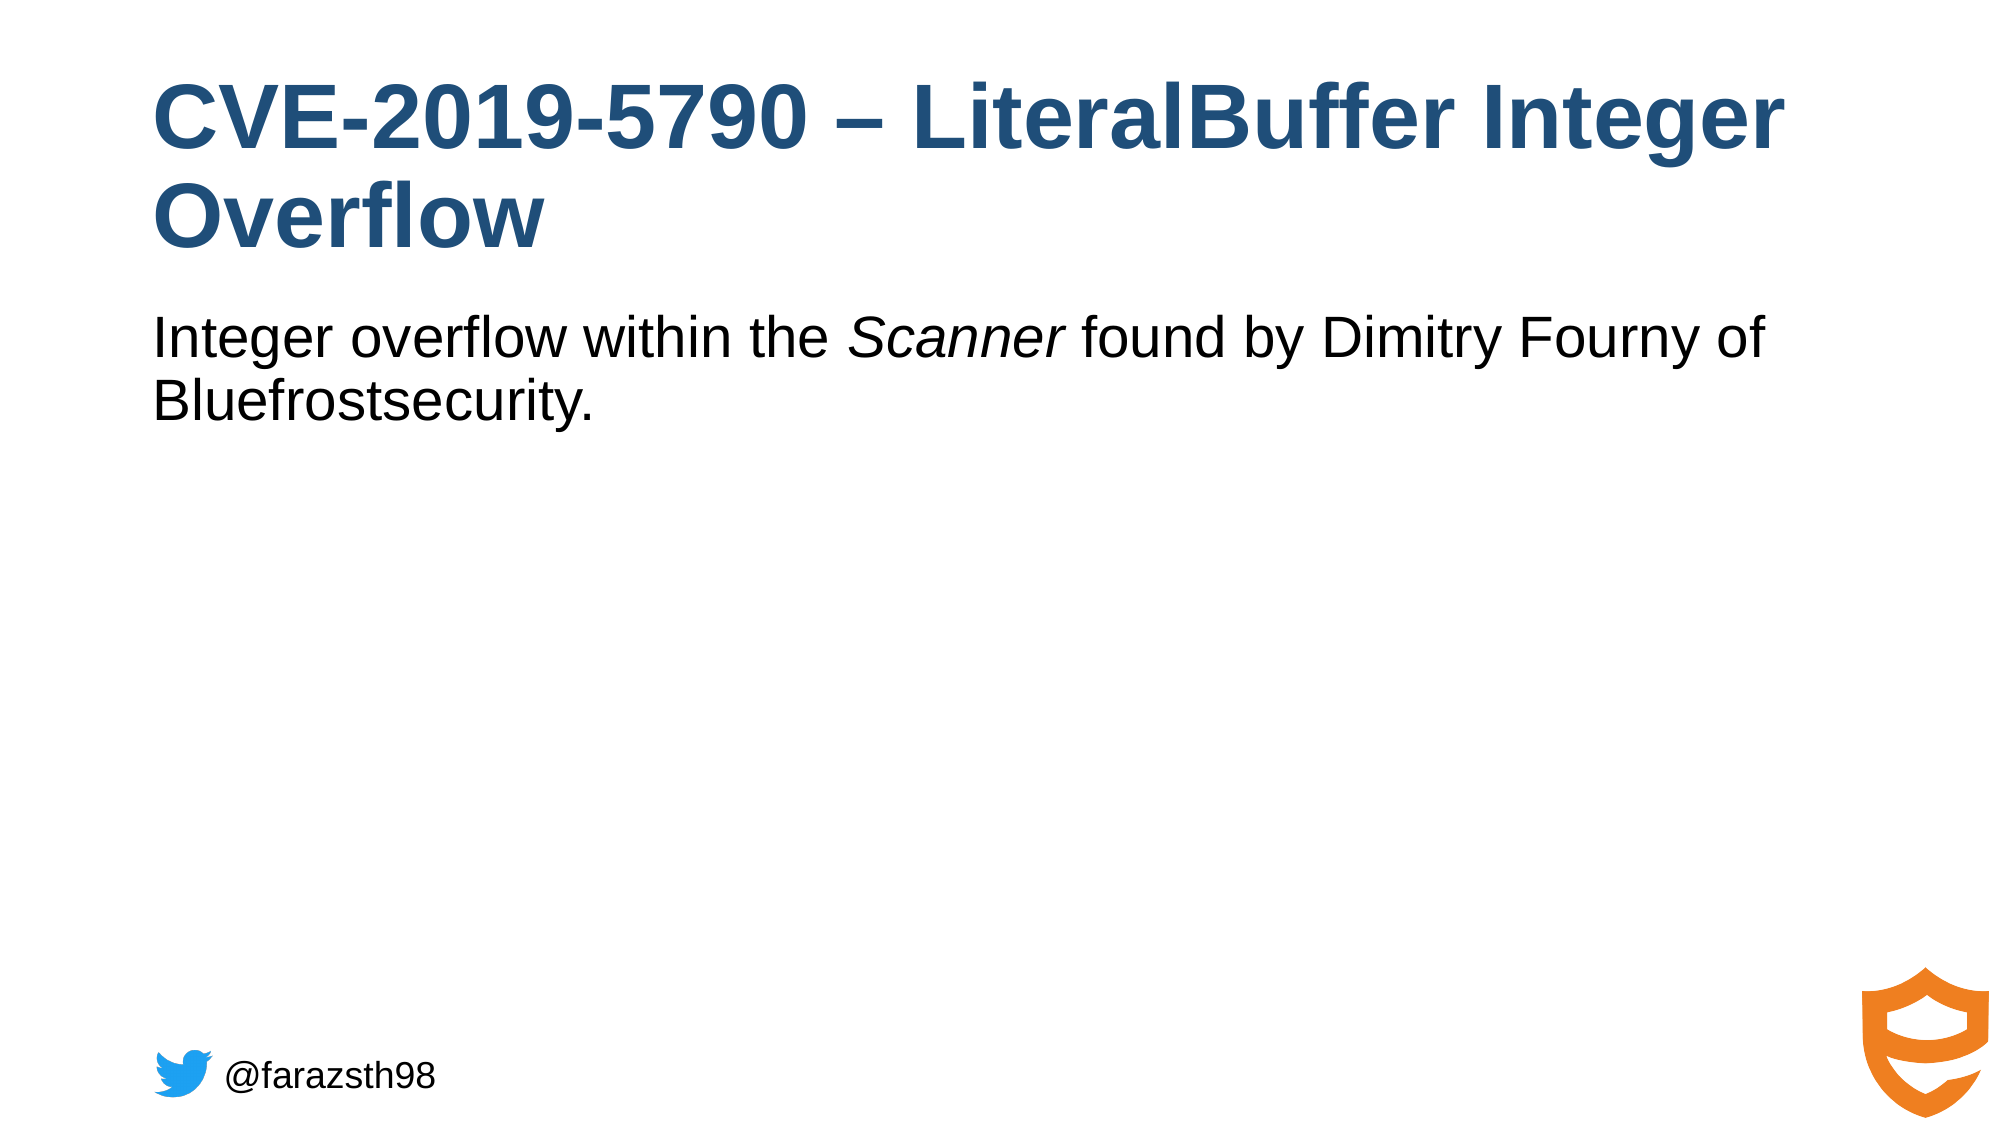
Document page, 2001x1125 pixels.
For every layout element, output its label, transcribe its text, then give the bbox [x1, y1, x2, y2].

picture [1862, 967, 1989, 1118]
title CVE-2019-5790 – LiteralBuffer Integer Overflow [137, 59, 1863, 278]
picture [137, 1027, 230, 1120]
list Integer overflow within the Scanner found by Dimitry Fourny of Bluefrostsecurity. [137, 299, 1863, 1014]
